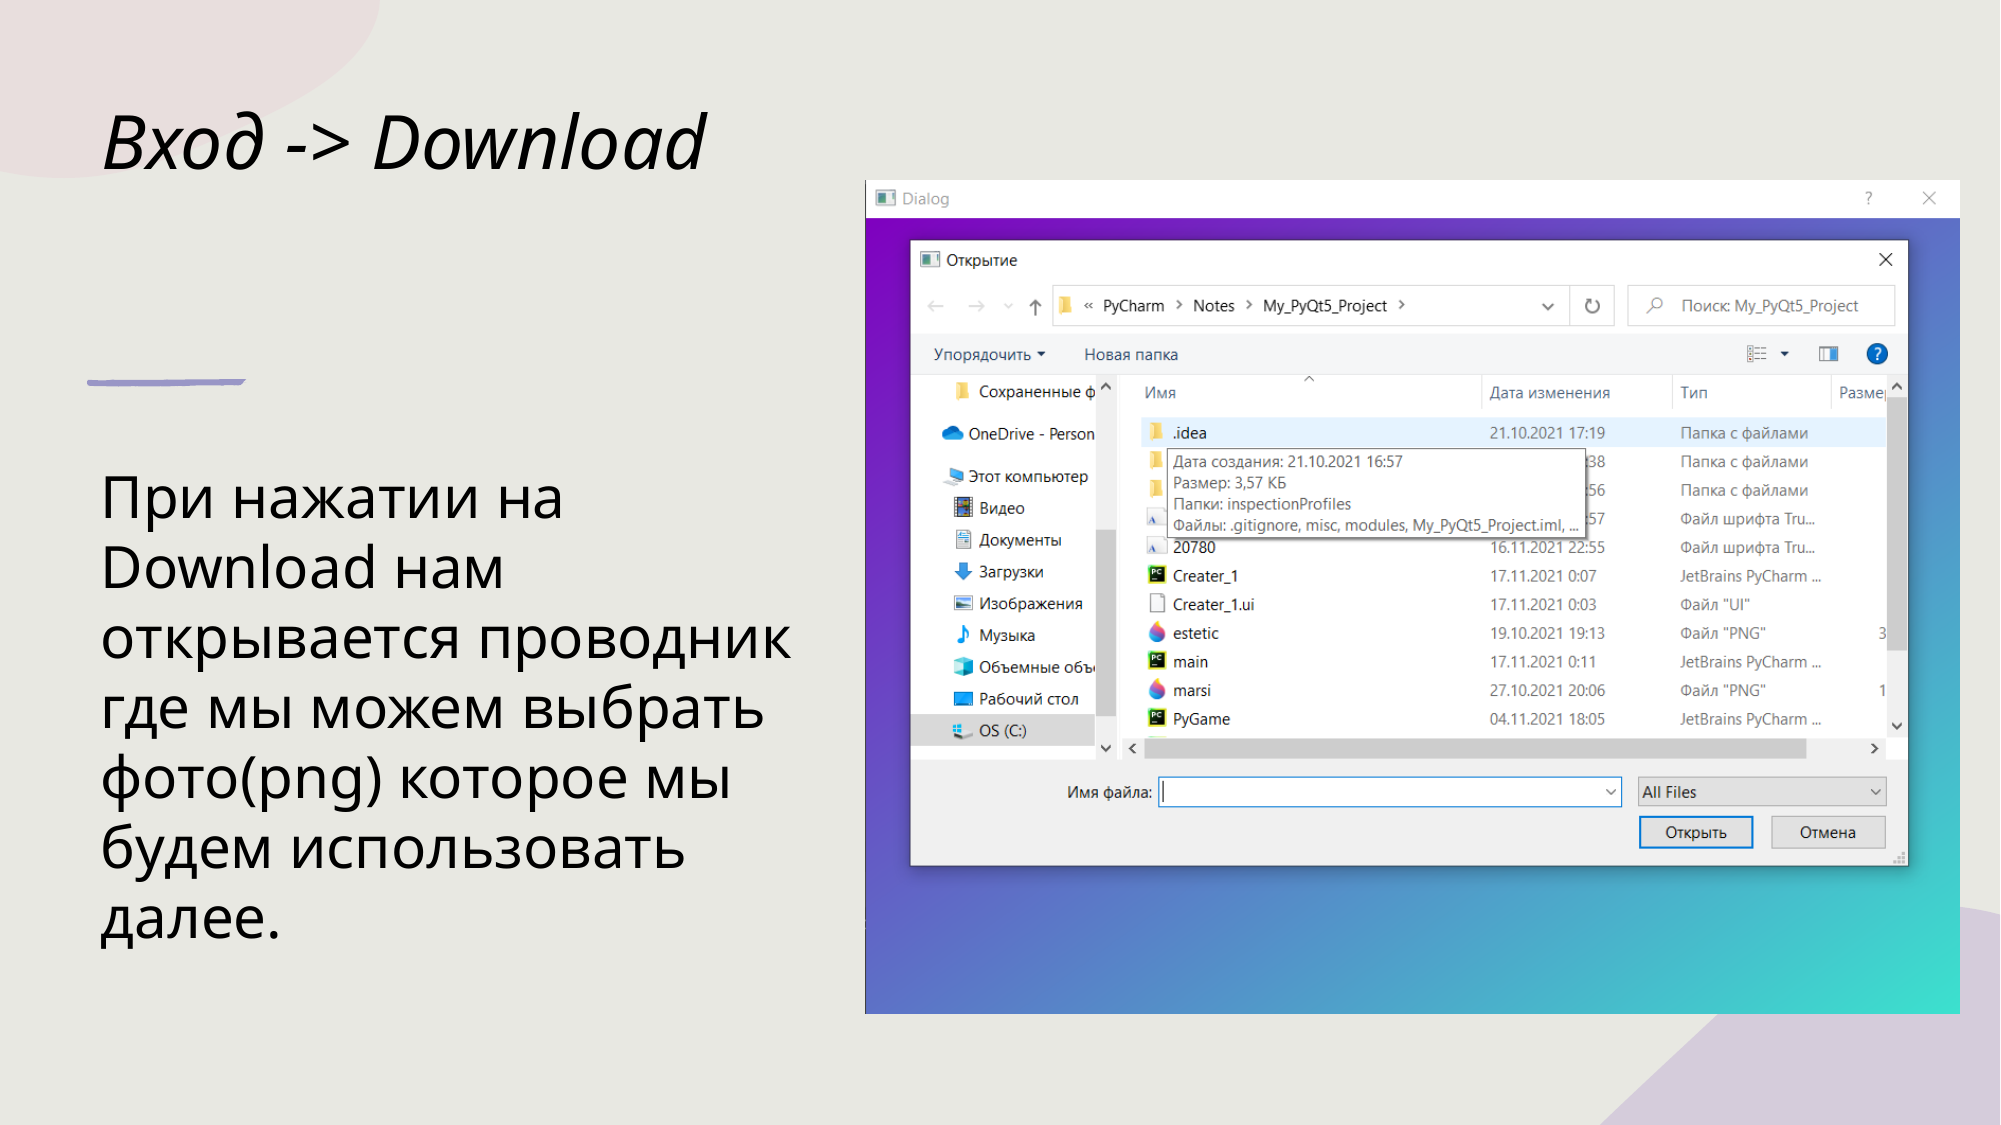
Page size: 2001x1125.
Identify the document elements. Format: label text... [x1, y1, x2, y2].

text_box При нажатии на Download нам открывается проводник где мы можем выбрать фото(png) которое мы будем использовать далее. [86, 452, 840, 958]
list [865, 180, 1960, 1014]
title Вход -> Download [86, 66, 801, 192]
